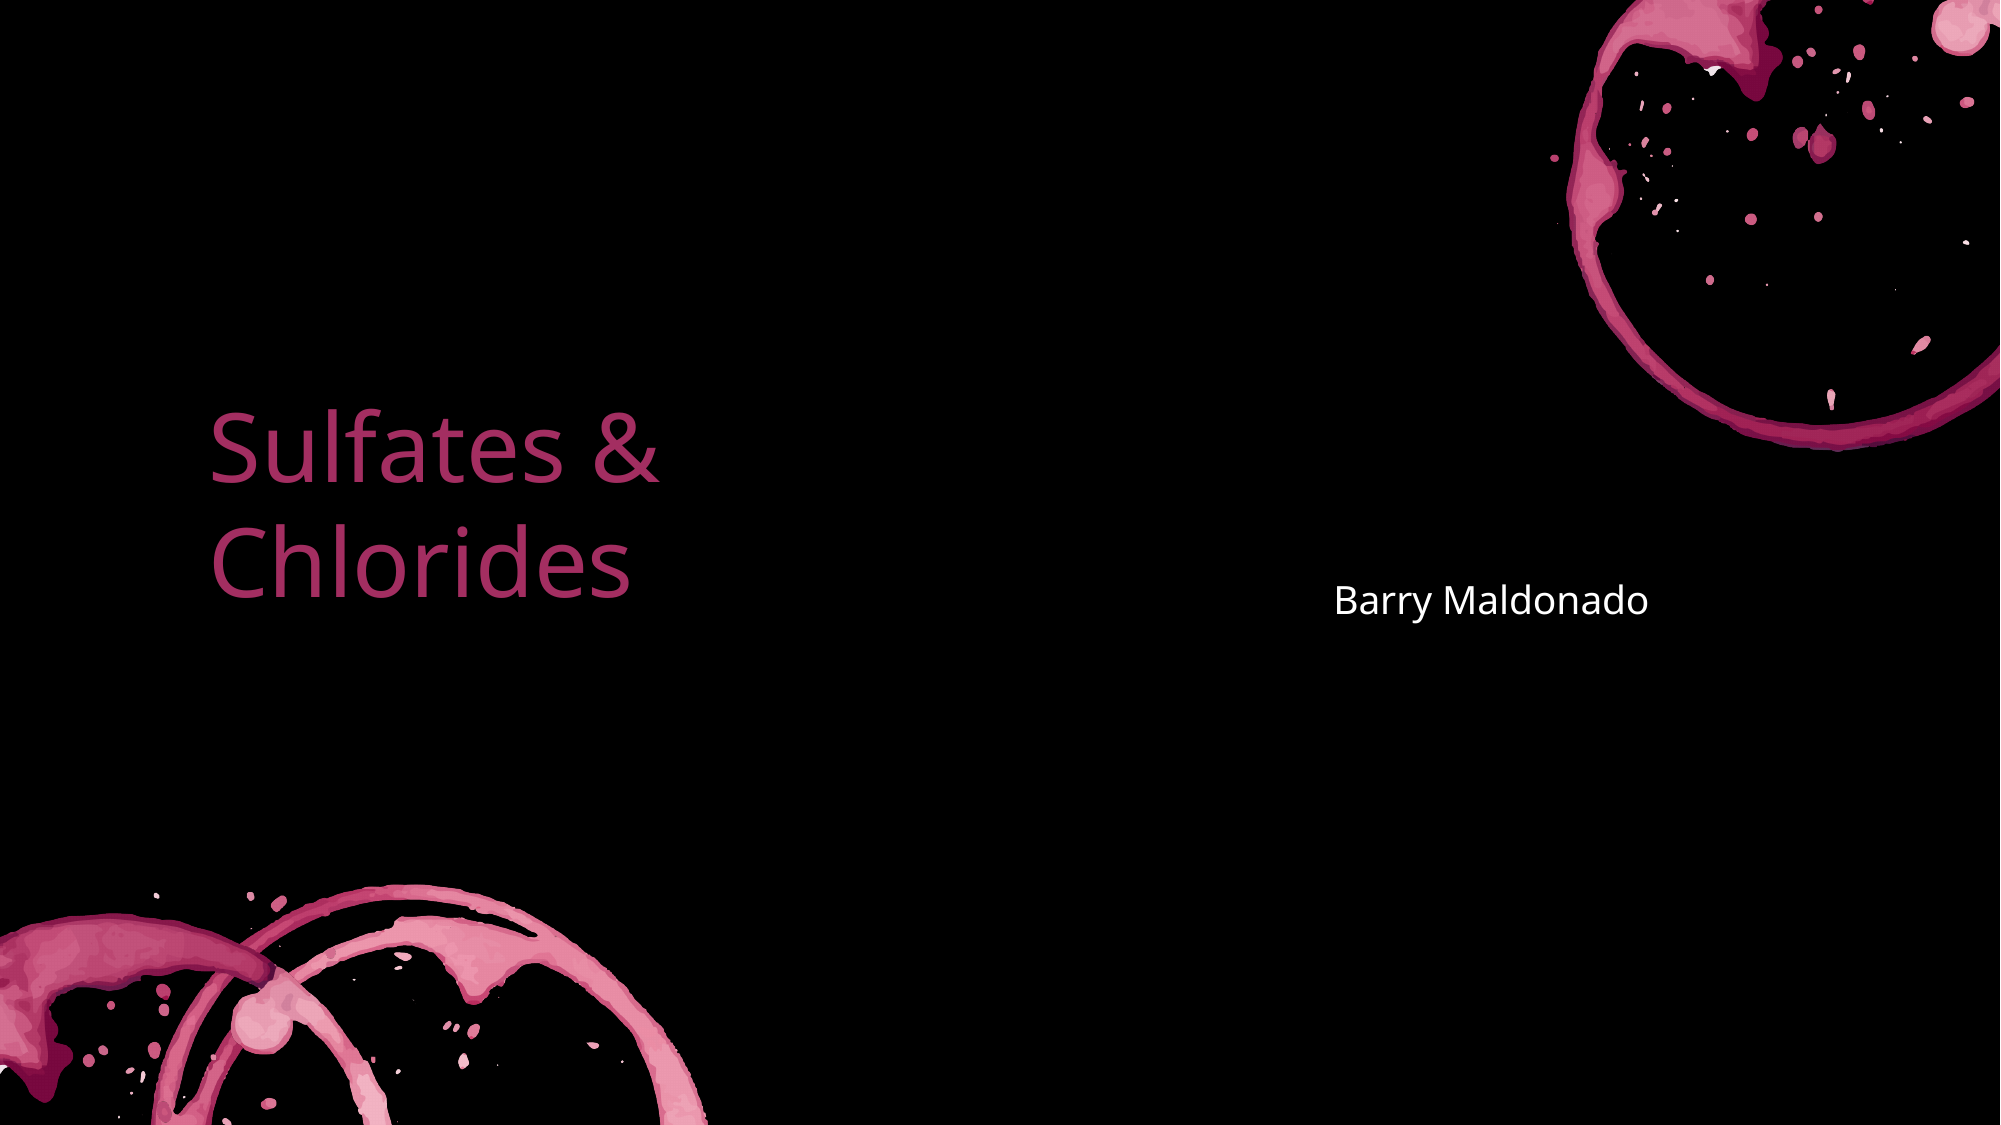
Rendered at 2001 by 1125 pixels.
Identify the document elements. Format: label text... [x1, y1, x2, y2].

picture [0, 855, 739, 1125]
picture [1538, 0, 2000, 454]
subtitle Barry Maldonado [1295, 560, 1807, 703]
title Sulfates & Chlorides [193, 270, 936, 632]
